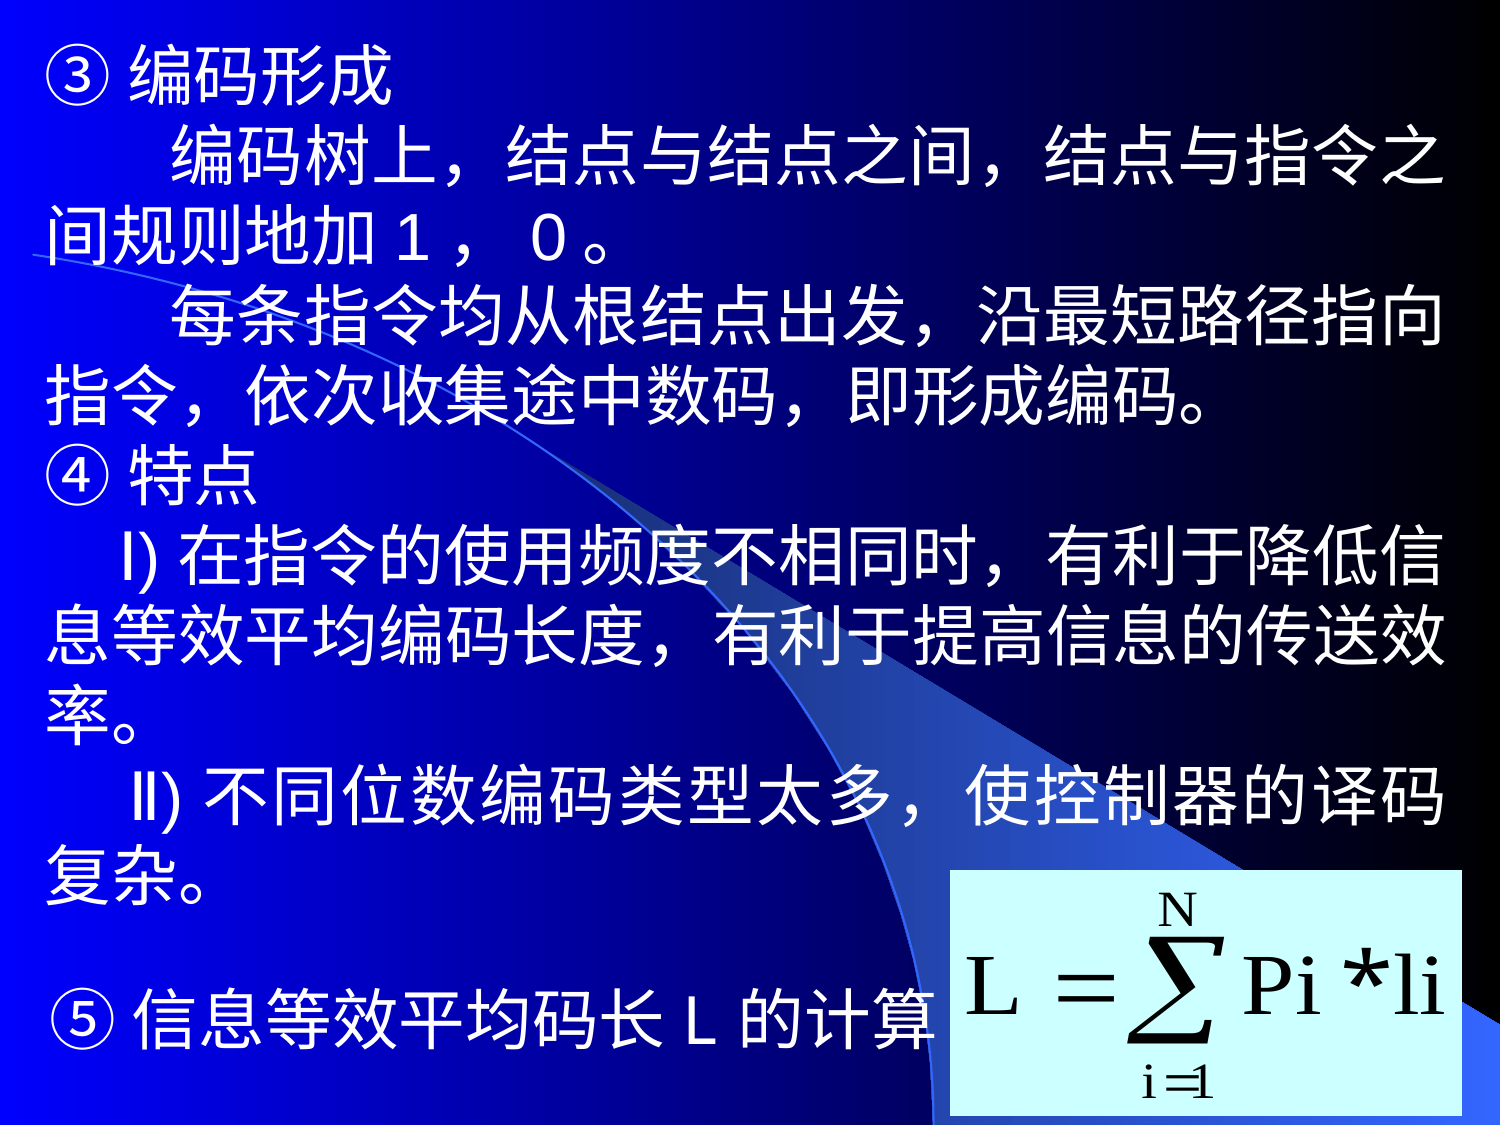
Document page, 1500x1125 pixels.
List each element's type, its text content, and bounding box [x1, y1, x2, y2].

text_box ⑤信息等效平均码长L的计算 [34, 970, 944, 1066]
subtitle ③编码形成 编码树上，结点与结点之间，结点与指令之间规则地加1，0。 每条指令均从根结点出发，沿最短路径指向指令，依次收集途中数码，即形成编码。 ④特点 Ⅰ)在指令的使用频度不相同时，有利于降低信息等效平均编码长度，有利于提高信息的传送效率。 Ⅱ)不同位数编码类型太多，使控制器的译码复杂。 [29, 0, 1463, 988]
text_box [949, 869, 1463, 1117]
